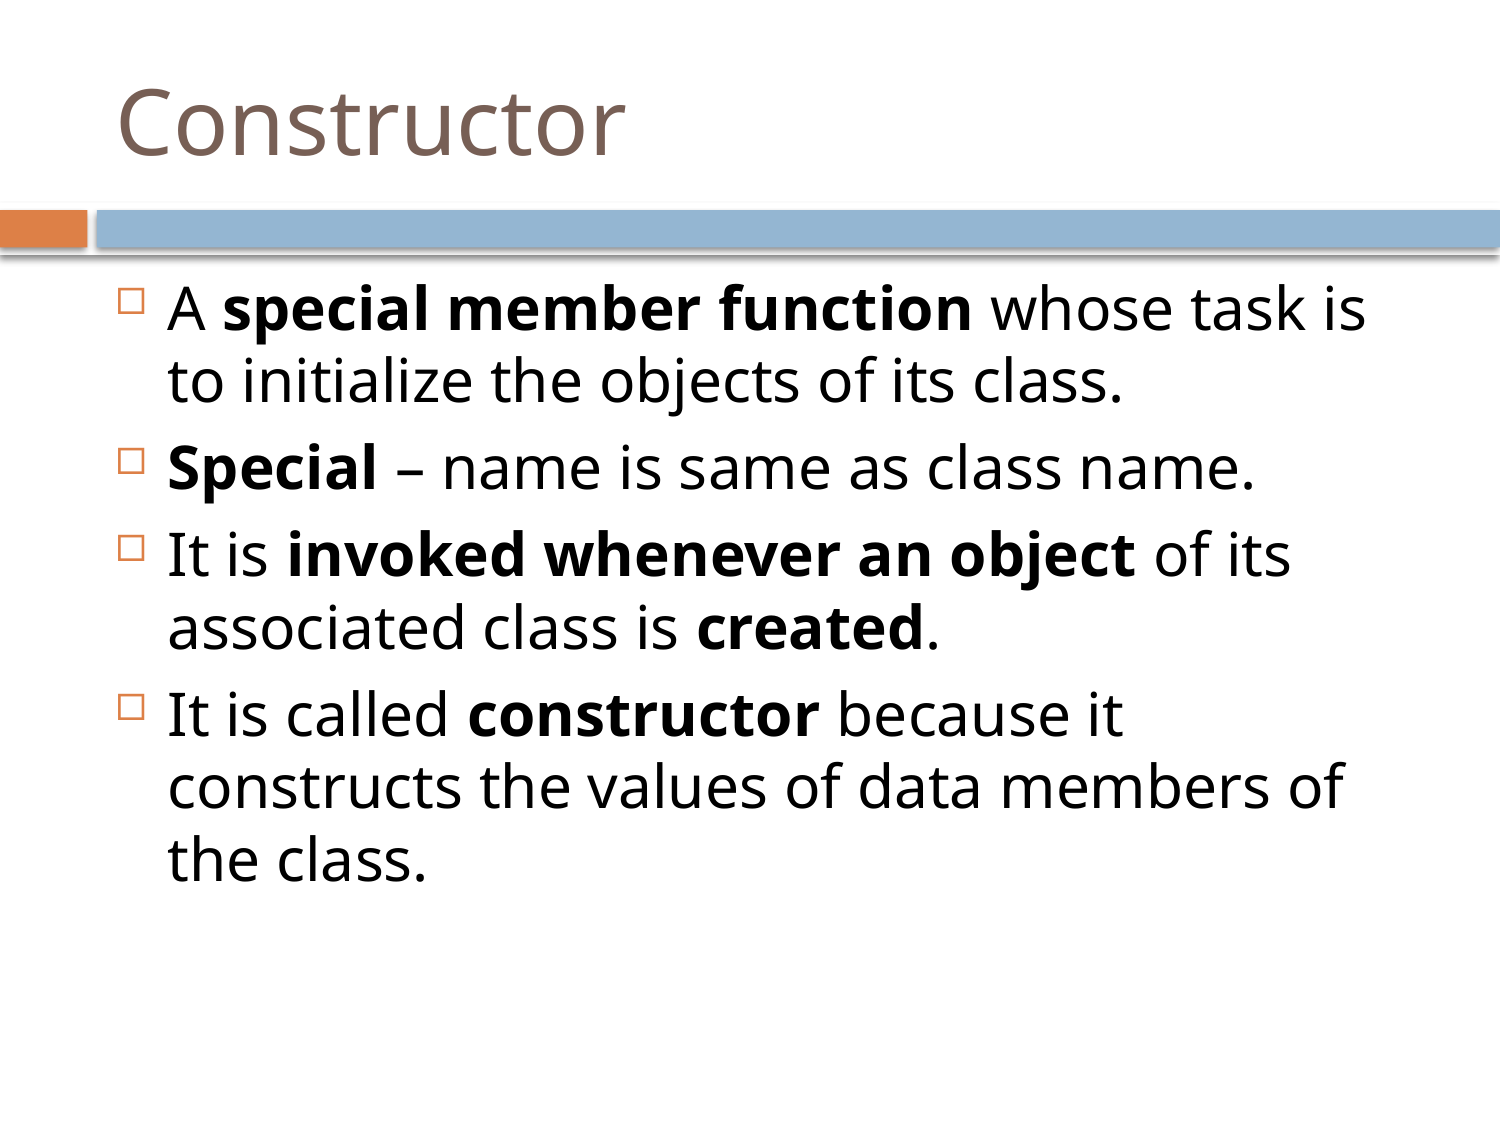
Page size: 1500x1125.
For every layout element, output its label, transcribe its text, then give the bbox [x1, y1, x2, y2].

list A special member function whose task is to initialize the objects of its class. Special – name is same as class name. It is invoked whenever an object of its associated class is created. It is called constructor because it constructs the values of data members of the class. [100, 262, 1438, 1000]
title Constructor [100, 37, 1438, 200]
